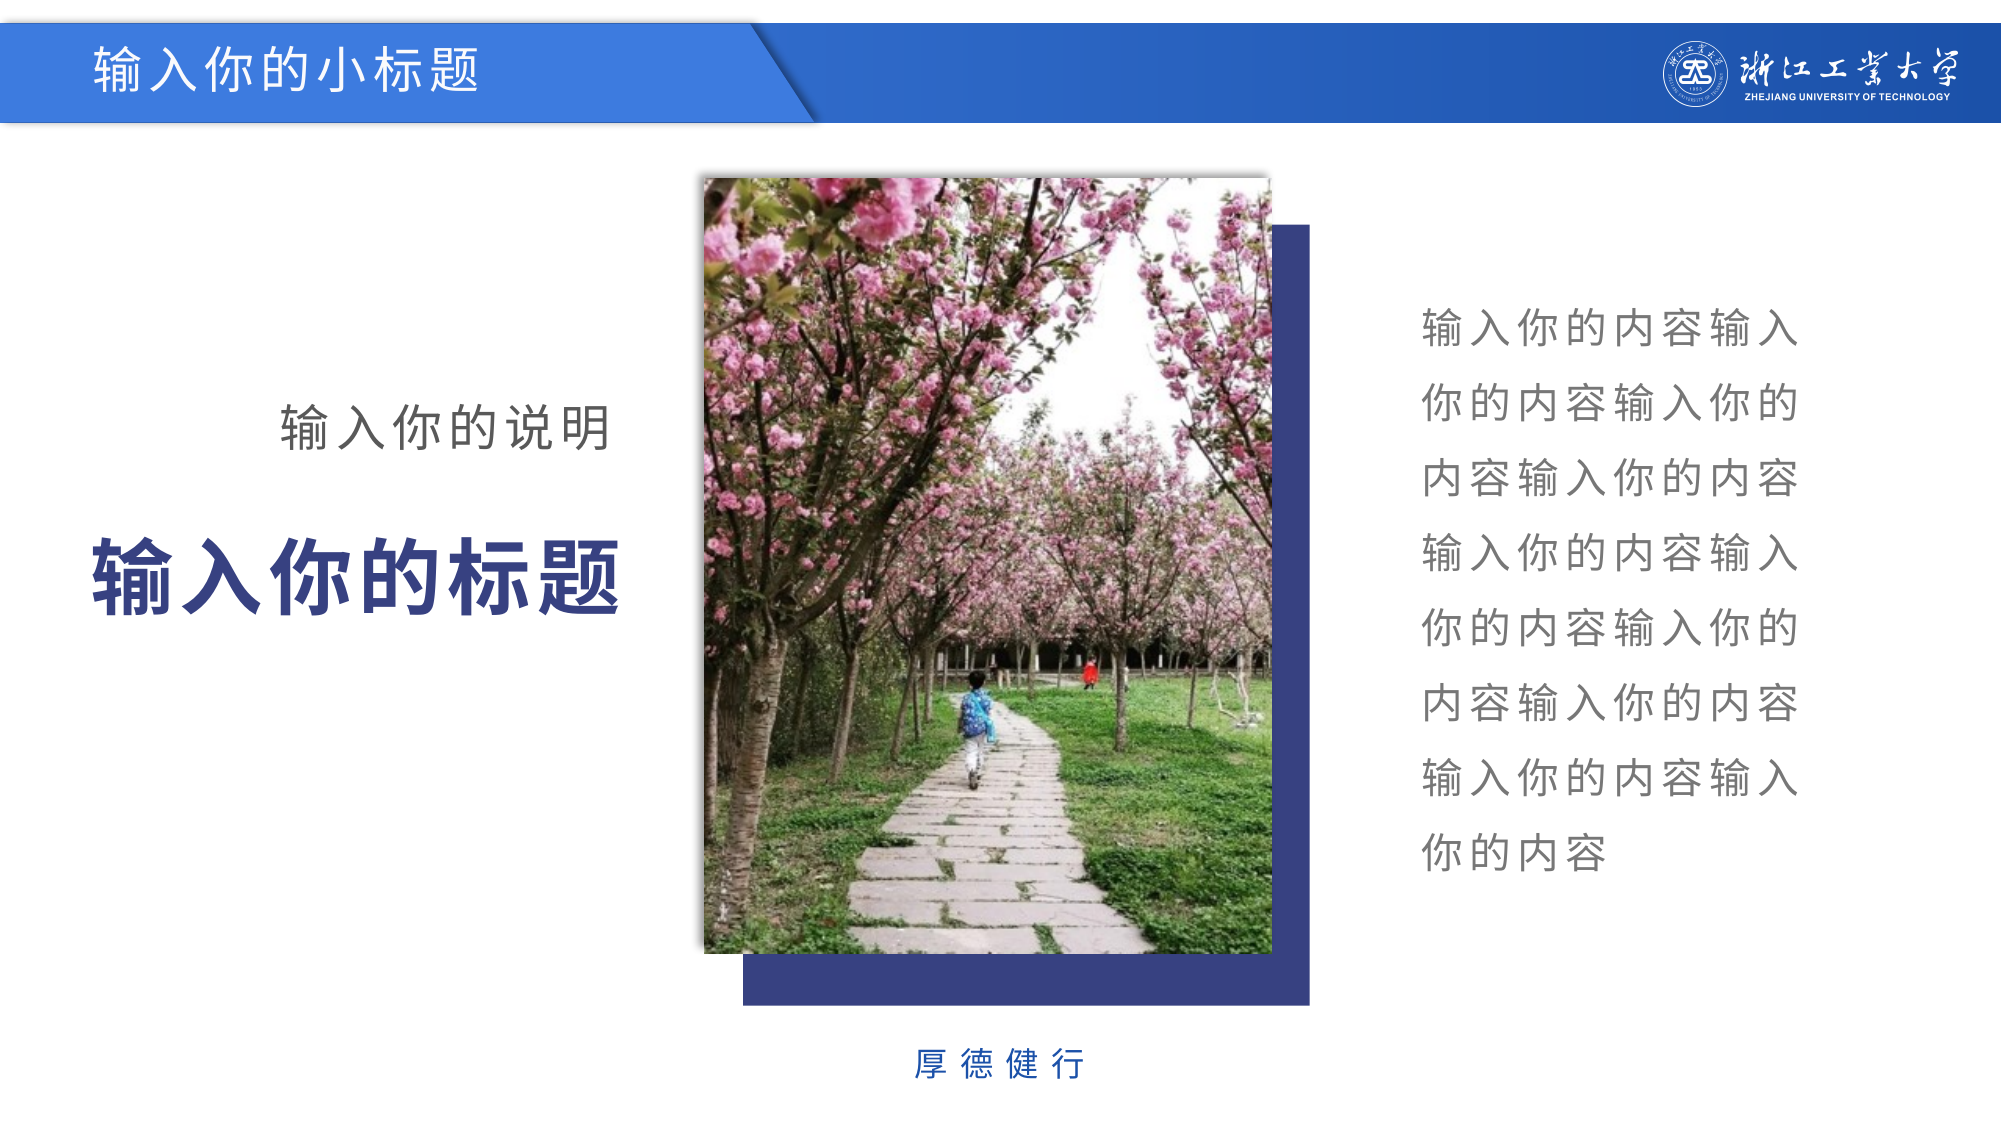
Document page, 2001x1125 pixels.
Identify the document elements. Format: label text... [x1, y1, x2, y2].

text_box 厚德健行 [713, 1035, 1286, 1084]
text_box 输入你的说明 [264, 389, 693, 465]
picture [0, 122, 2001, 1125]
picture [1663, 41, 1958, 107]
picture [0, 0, 2001, 24]
text_box [742, 224, 1311, 1007]
text_box 输入你的内容输入你的内容输入你的内容输入你的内容输入你的内容输入你的内容输入你的内容输入你的内容输入你的内容输入你的内容 [1406, 269, 1829, 885]
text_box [0, 23, 2000, 123]
text_box 输入你的标题 [75, 518, 693, 633]
